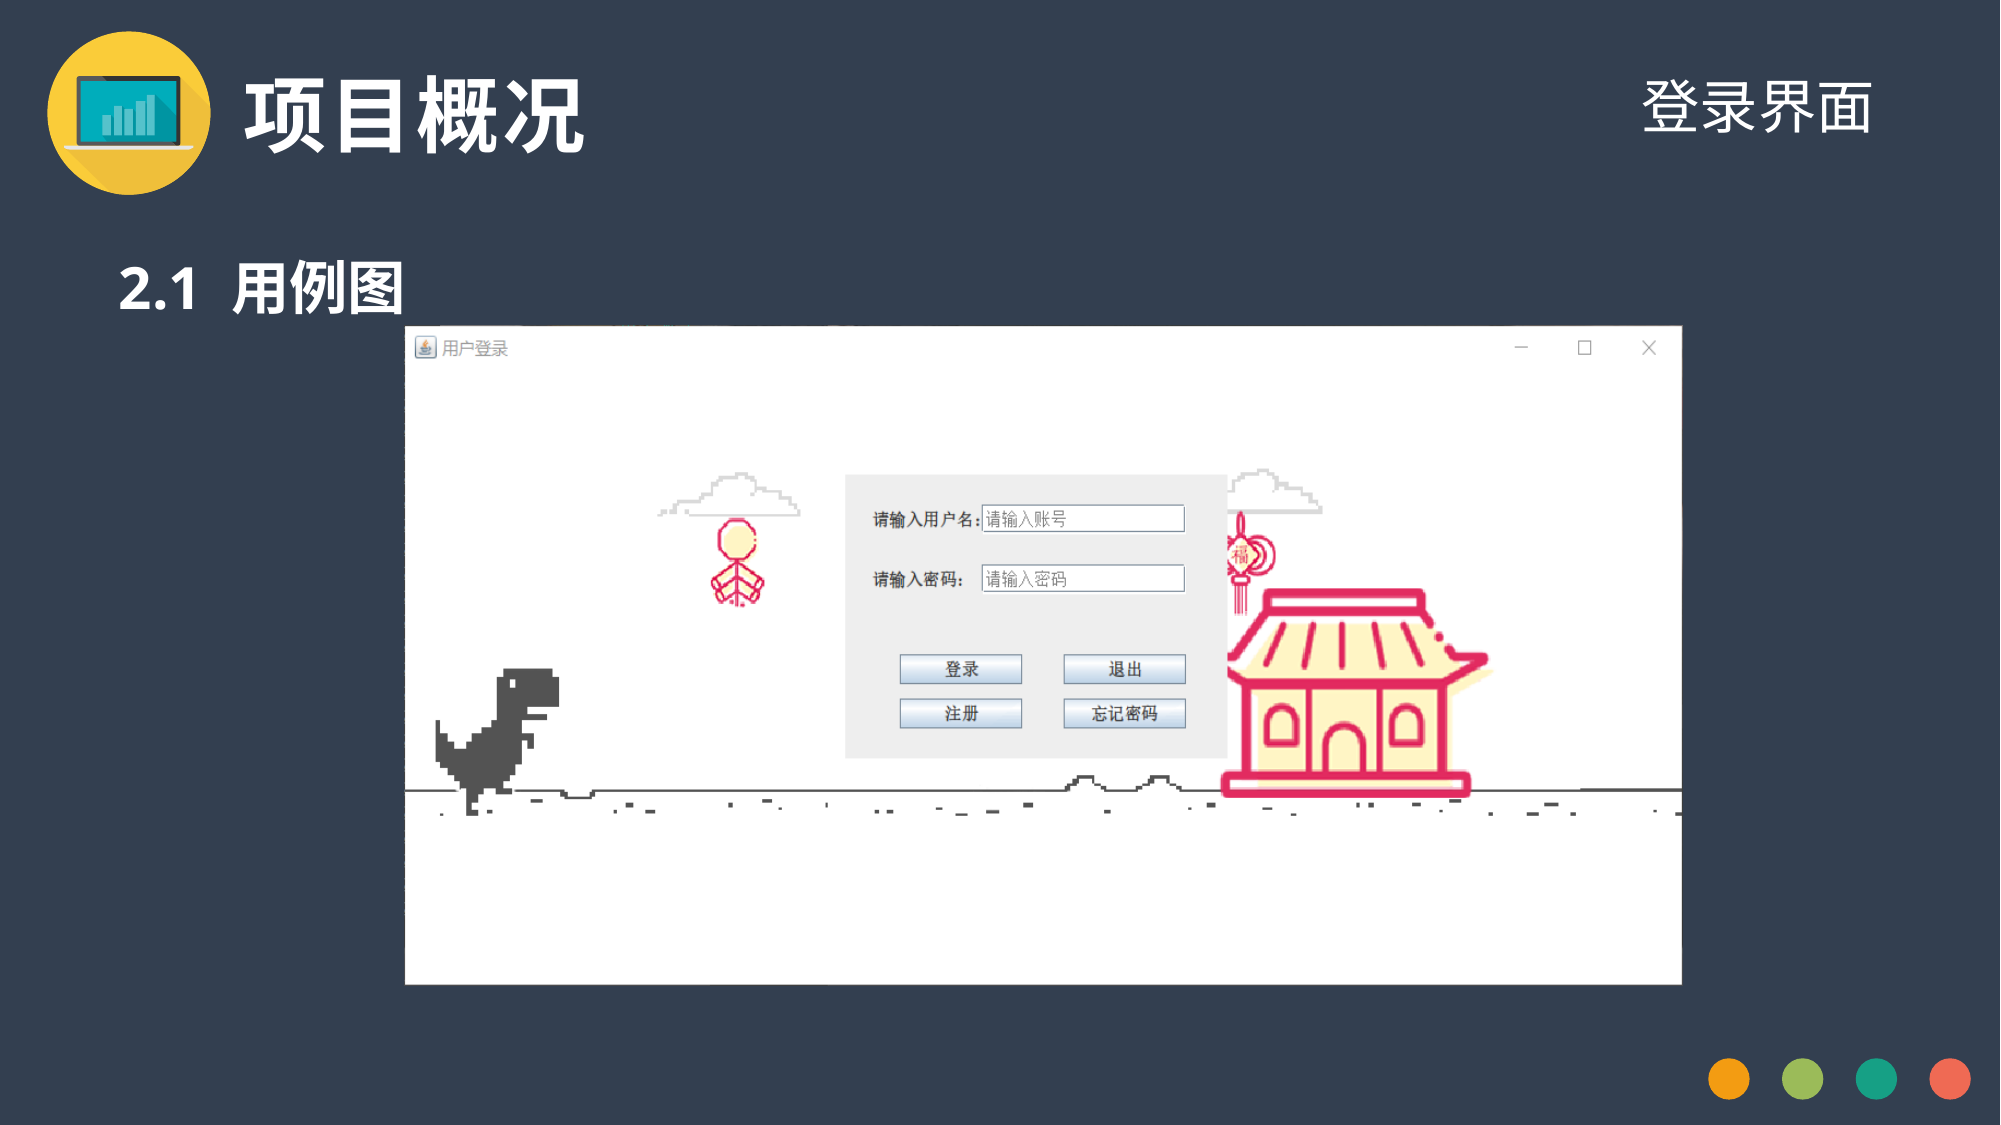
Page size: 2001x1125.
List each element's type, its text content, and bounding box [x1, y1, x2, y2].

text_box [47, 31, 211, 195]
text_box 2.1 用例图 [119, 246, 406, 330]
picture [404, 325, 1683, 986]
text_box [1854, 1057, 1899, 1101]
text_box [1780, 1057, 1825, 1101]
text_box 项目概况 [243, 63, 1096, 145]
text_box [1707, 1057, 1751, 1101]
text_box [1928, 1057, 1972, 1101]
text_box 登录界面 [1626, 62, 1898, 148]
